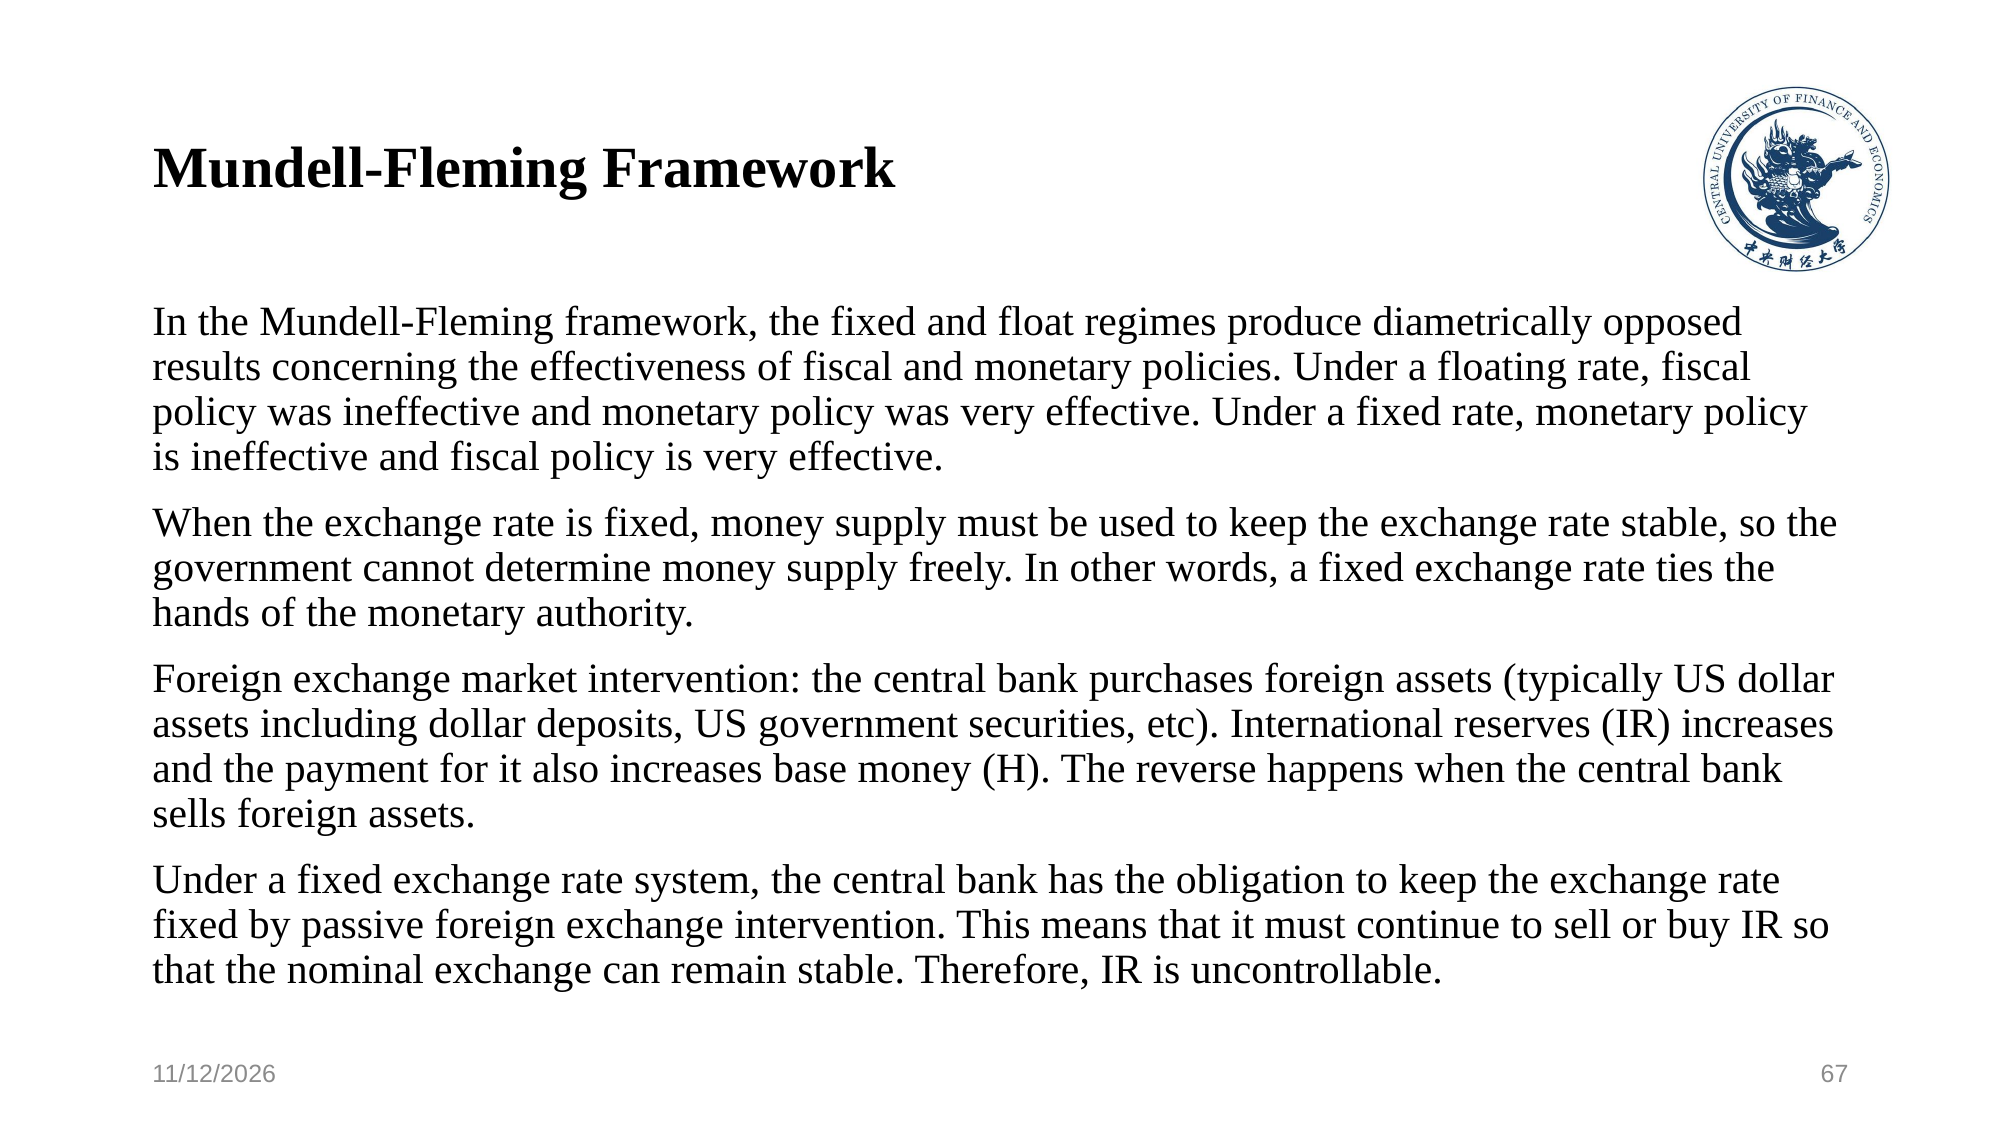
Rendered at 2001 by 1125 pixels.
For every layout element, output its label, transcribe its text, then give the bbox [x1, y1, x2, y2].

list In the Mundell-Fleming framework, the fixed and float regimes produce diametrically opposed results concerning the effectiveness of fiscal and monetary policies. Under a floating rate, fiscal policy was ineffective and monetary policy was very effective. Under a fixed rate, monetary policy is ineffective and fiscal policy is very effective. When the exchange rate is fixed, money supply must be used to keep the exchange rate stable, so the government cannot determine money supply freely. In other words, a fixed exchange rate ties the hands of the monetary authority. Foreign exchange market intervention: the central bank purchases foreign assets (typically US dollar assets including dollar deposits, US government securities, etc). International reserves (IR) increases and the payment for it also increases base money (H). The reverse happens when the central bank sells foreign assets. Under a fixed exchange rate system, the central bank has the obligation to keep the exchange rate fixed by passive foreign exchange intervention. This means that it must continue to sell or buy IR so that the nominal exchange can remain stable. Therefore, IR is uncontrollable. [137, 292, 1863, 1006]
title Mundell-Fleming Framework [138, 60, 1864, 278]
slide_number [137, 1042, 588, 1103]
slide_number 67 [1413, 1042, 1864, 1103]
picture [1615, 52, 1980, 307]
